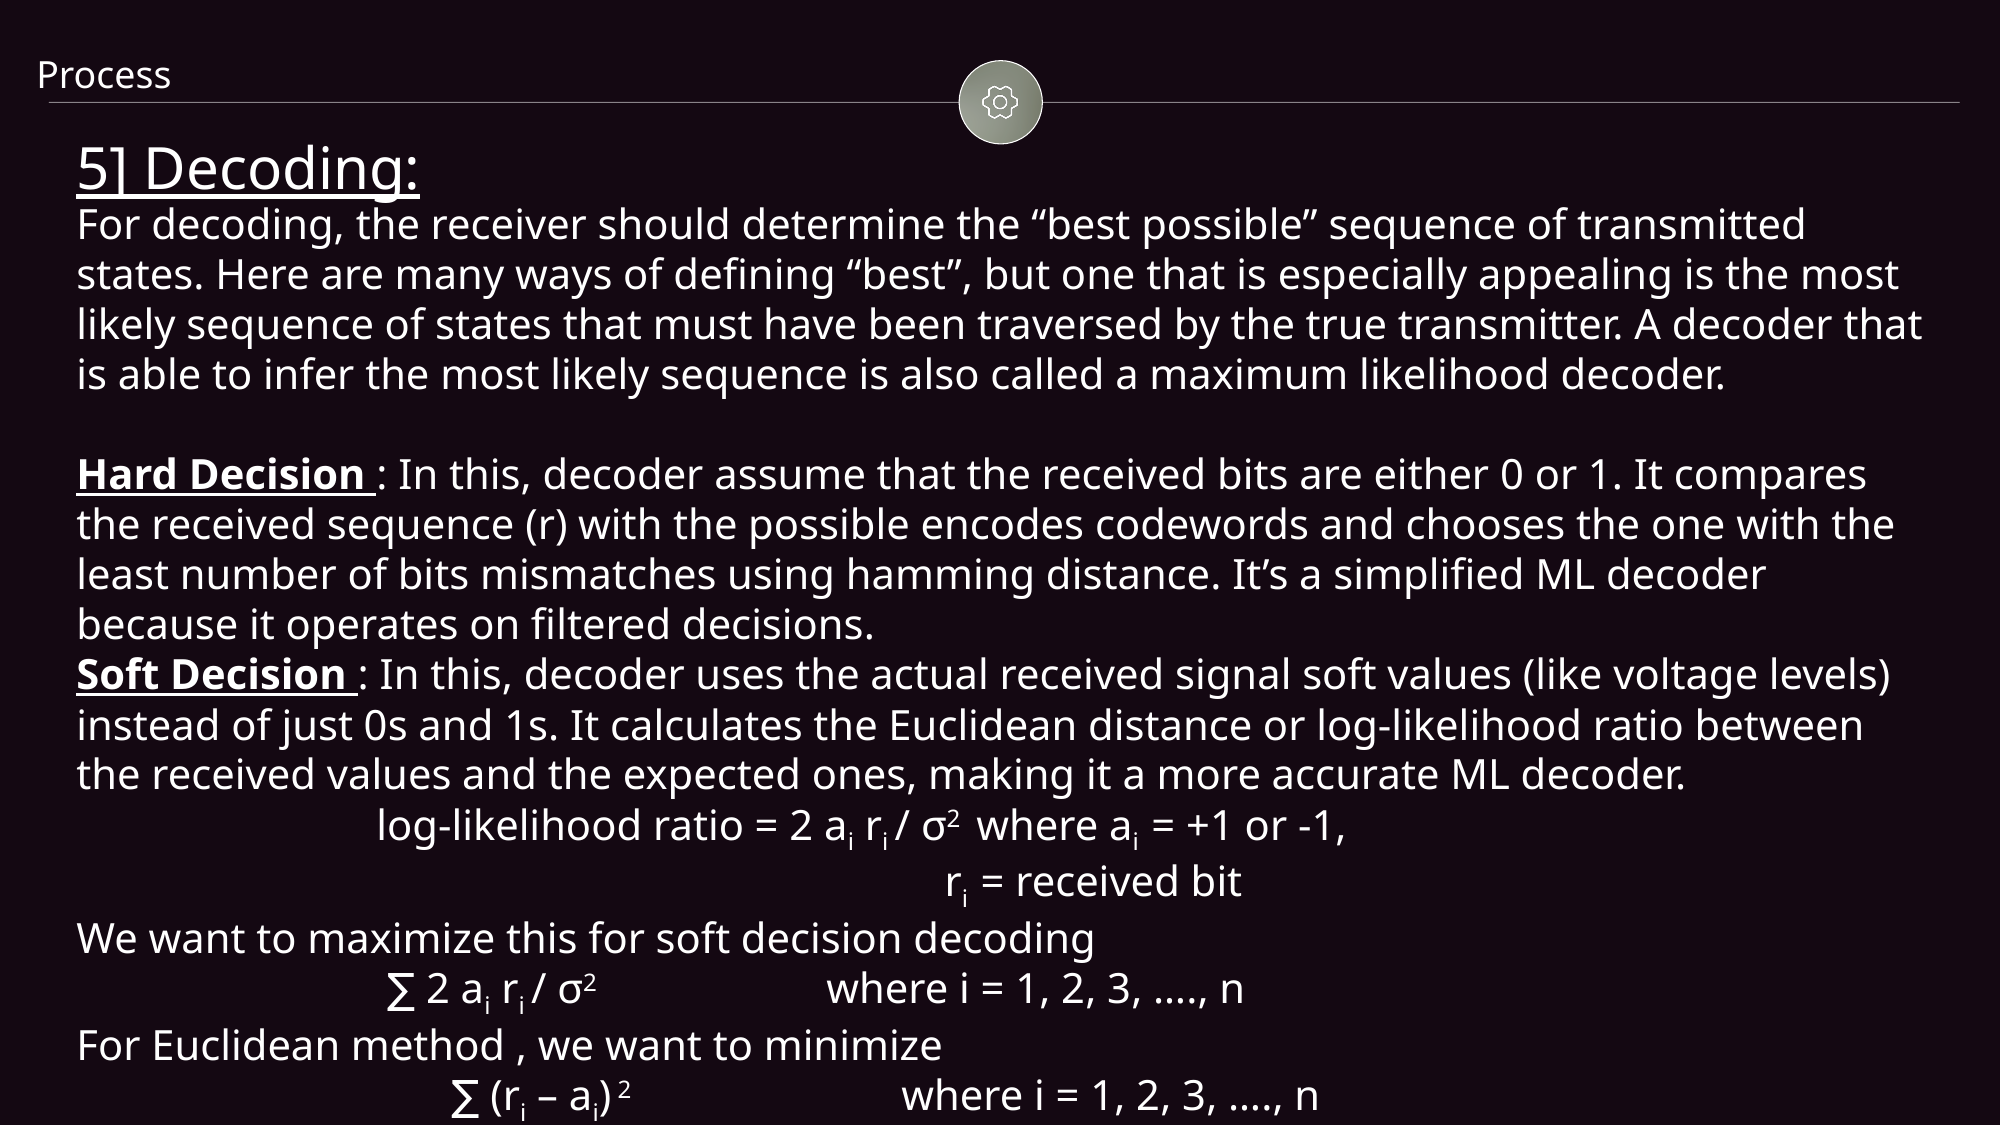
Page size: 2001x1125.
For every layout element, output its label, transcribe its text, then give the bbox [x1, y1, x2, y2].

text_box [958, 60, 1043, 145]
text_box 5] Decoding: [61, 149, 2000, 206]
text_box For decoding, the receiver should determine the “best possible” sequence of transmitted states. Here are many ways of defining “best”, but one that is especially appealing is the most likely sequence of states that must have been traversed by the true transmitter. A decoder that is able to infer the most likely sequence is also called a maximum likelihood decoder. Hard Decision : In this, decoder assume that the received bits are either 0 or 1. It compares the received sequence (r) with the possible encodes codewords and chooses the one with the least number of bits mismatches using hamming distance. It’s a simplified ML decoder because it operates on filtered decisions. Soft Decision : In this, decoder uses the actual received signal soft values (like voltage levels) instead of just 0s and 1s. It calculates the Euclidean distance or log-likelihood ratio between the received values and the expected ones, making it a more accurate ML decoder. log-likelihood ratio = 2 ai ri / σ2 where ai = +1 or -1, ri = received bit We want to maximize this for soft decision decoding ∑ 2 ai ri / σ2 where i = 1, 2, 3, …., n For Euclidean method , we want to minimize ∑ (ri – ai) 2 where i = 1, 2, 3, …., n [61, 190, 1947, 1125]
text_box Process [36, 66, 172, 94]
